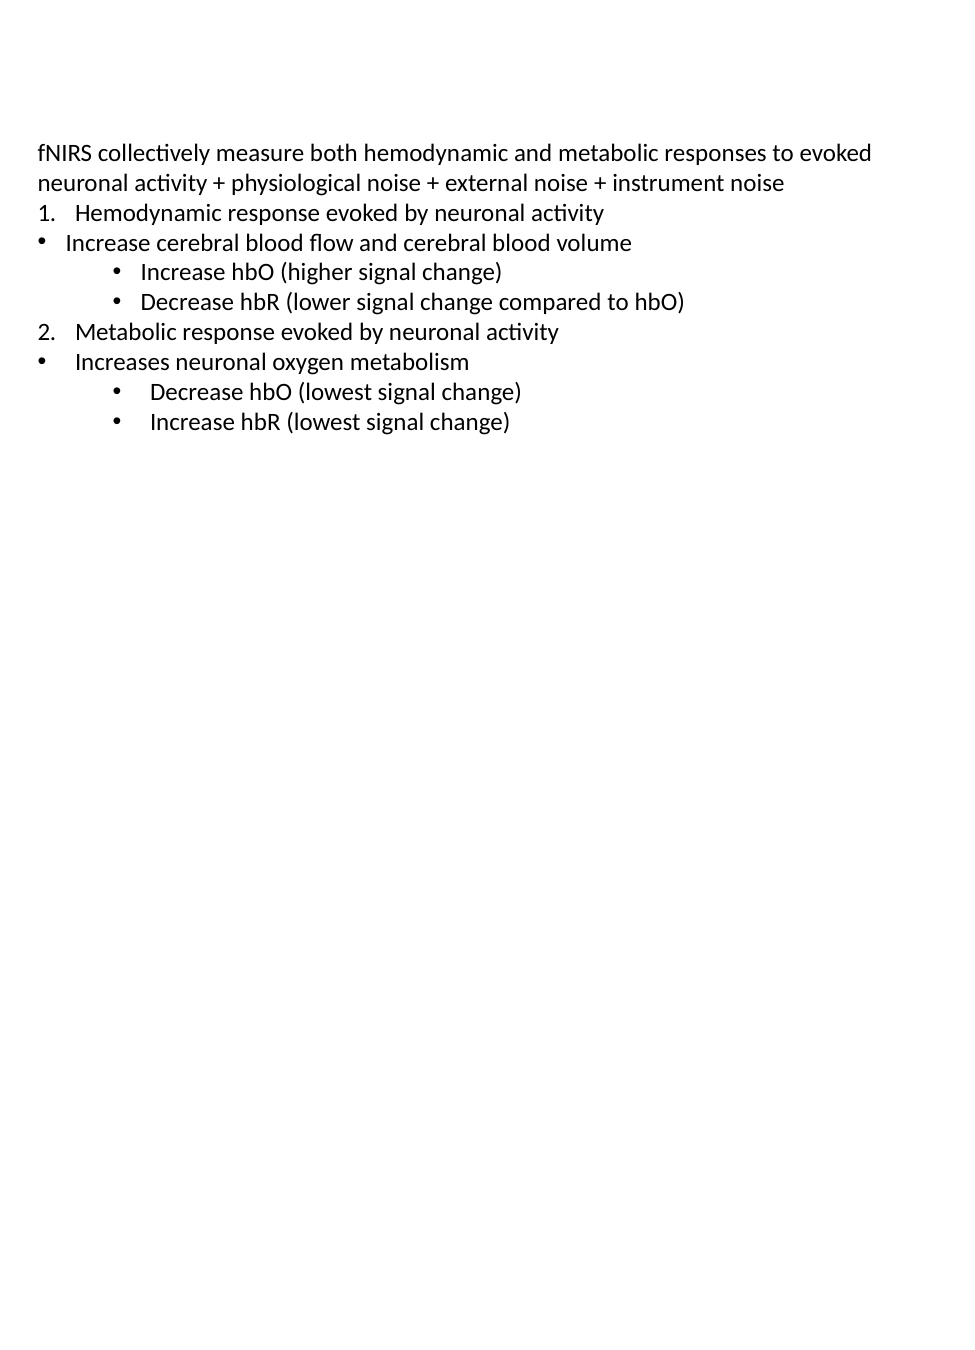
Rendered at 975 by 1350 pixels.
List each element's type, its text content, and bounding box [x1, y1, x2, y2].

text_box fNIRS collectively measure both hemodynamic and metabolic responses to evoked neuronal activity + physiological noise + external noise + instrument noise Hemodynamic response evoked by neuronal activity Increase cerebral blood flow and cerebral blood volume Increase hbO (higher signal change) Decrease hbR (lower signal change compared to hbO) Metabolic response evoked by neuronal activity Increases neuronal oxygen metabolism Decrease hbO (lowest signal change) Increase hbR (lowest signal change) [22, 128, 948, 473]
